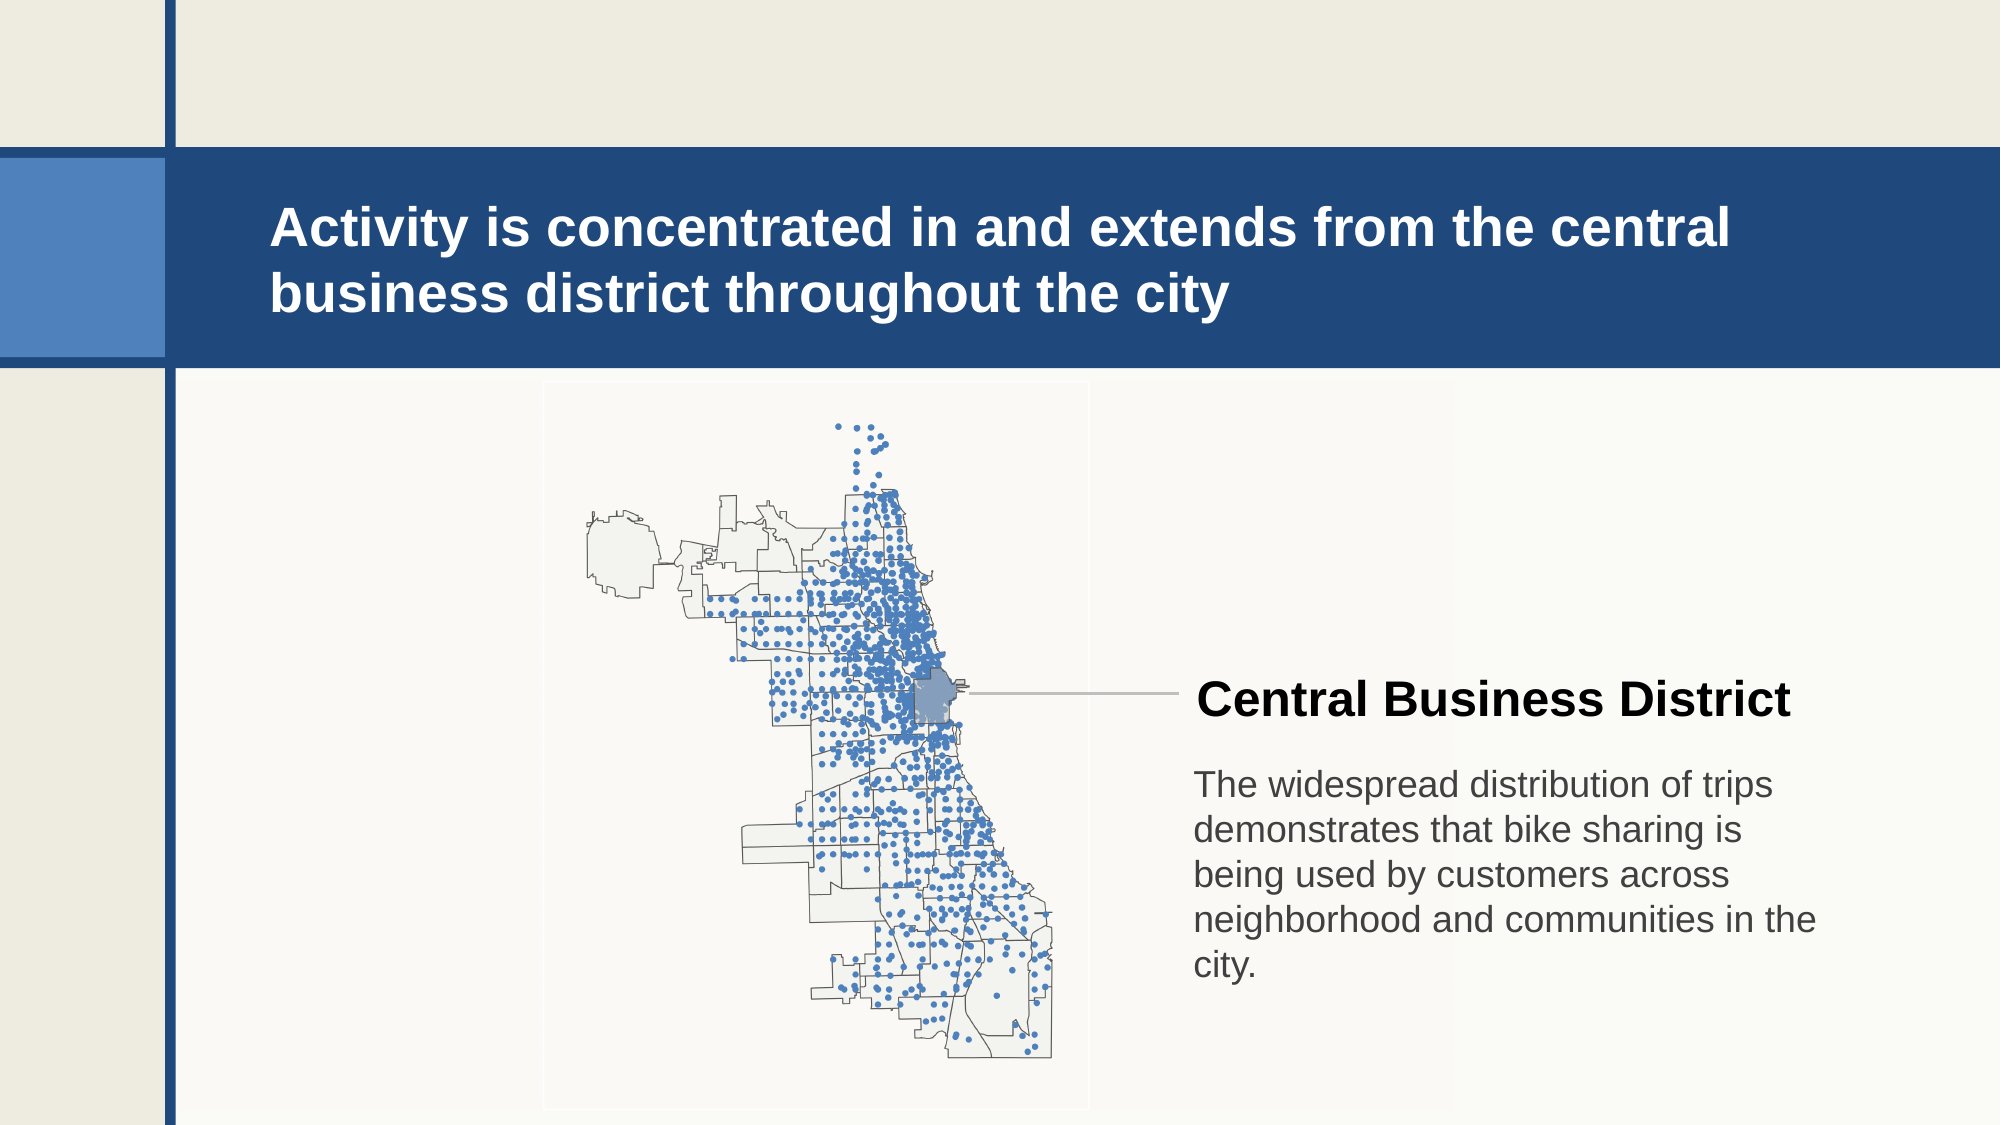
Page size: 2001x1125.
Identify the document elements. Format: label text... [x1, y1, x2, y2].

title Activity is concentrated in and extends from the central business district throughout the city [251, 171, 1946, 341]
text_box Central Business District [1454, 644, 1843, 733]
picture [178, 381, 1454, 1111]
text_box The widespread distribution of trips demonstrates that bike sharing is being used by customers across neighborhood and communities in the city. [1454, 752, 1843, 1015]
